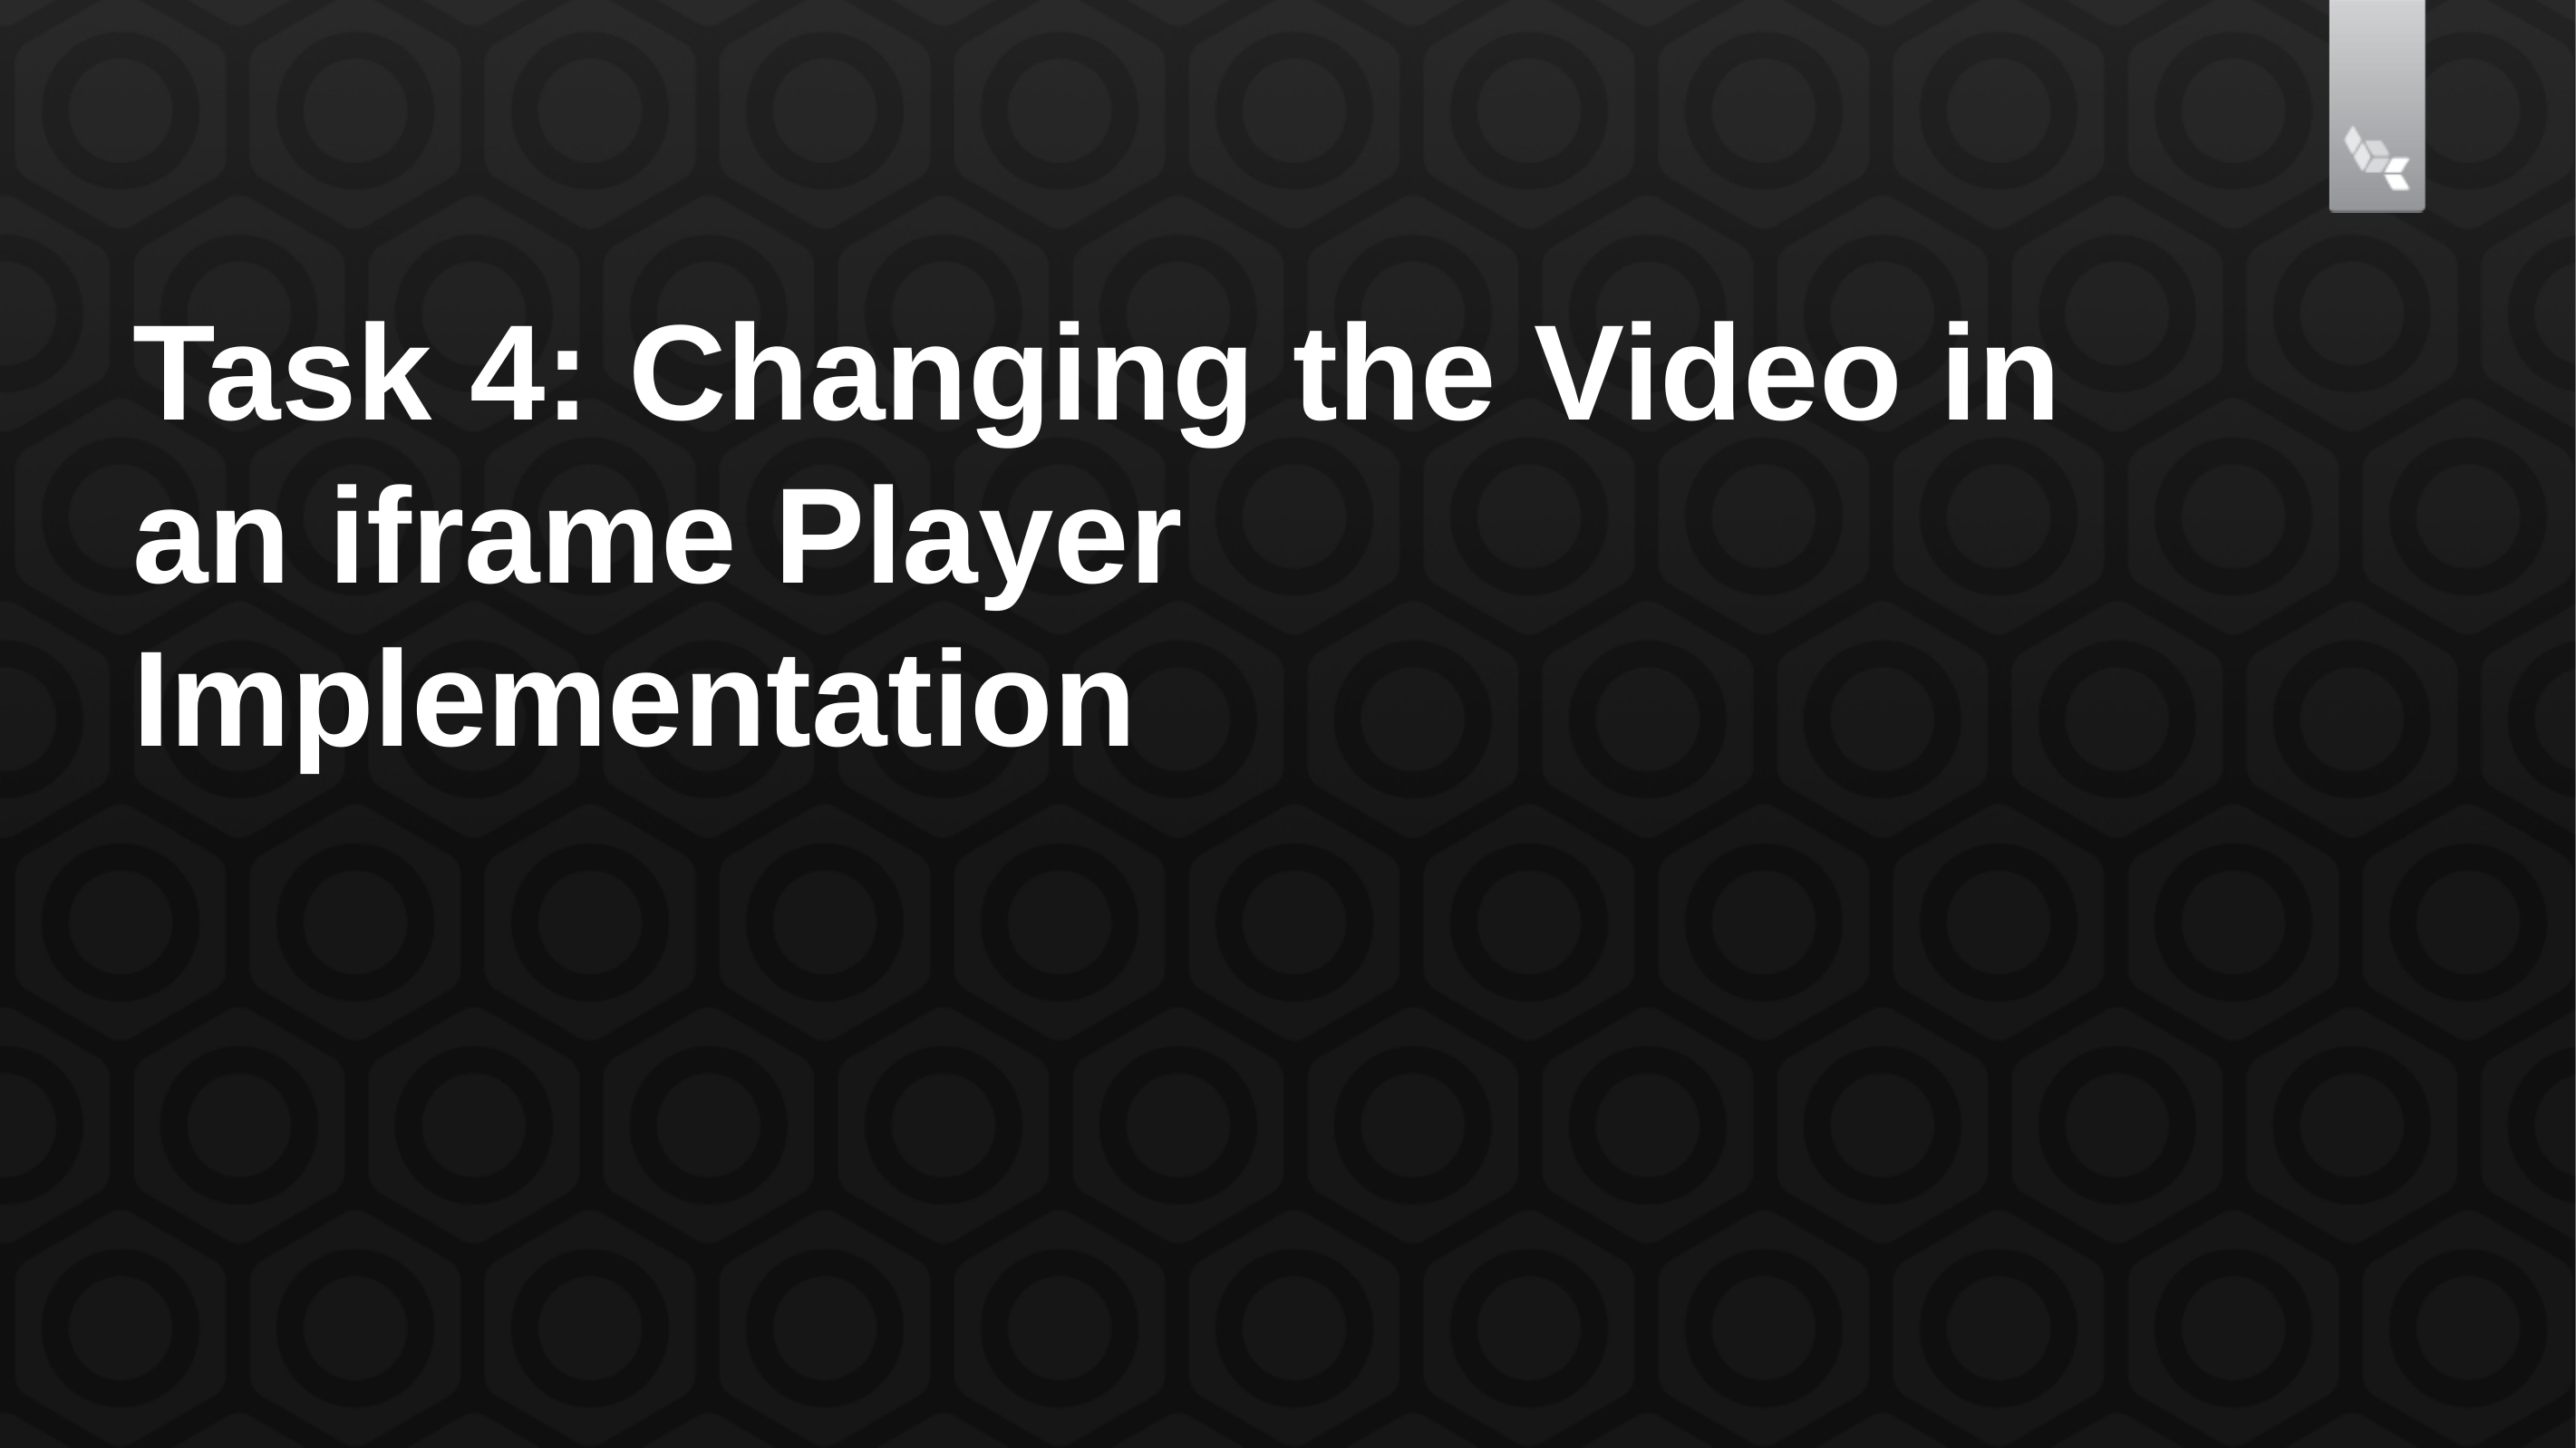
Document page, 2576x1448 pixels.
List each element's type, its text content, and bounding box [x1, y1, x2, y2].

title Task 4: Changing the Video in an iframe Player Implementation [125, 222, 2183, 781]
picture [0, 0, 2576, 1448]
